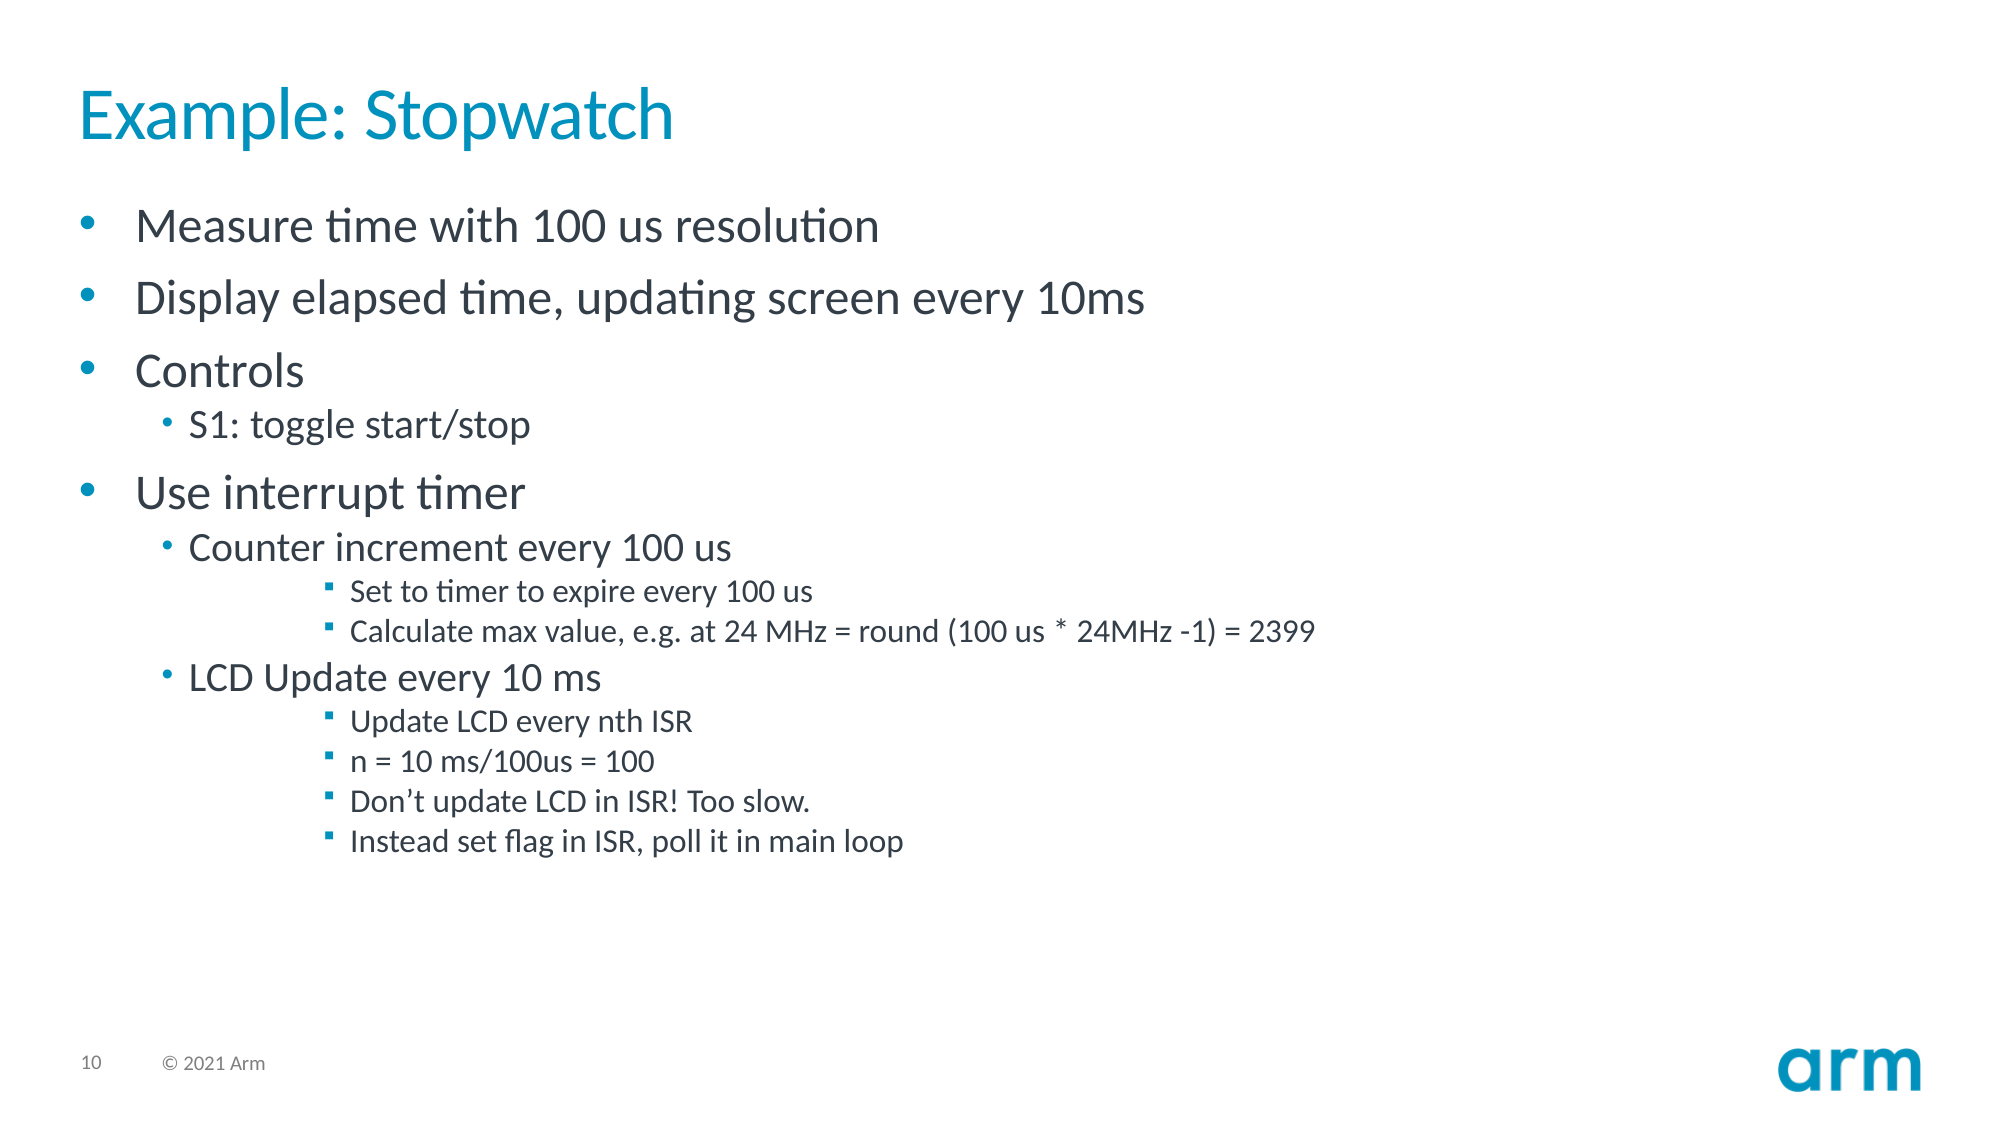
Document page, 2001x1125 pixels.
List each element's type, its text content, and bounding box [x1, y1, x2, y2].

picture [1777, 1047, 1922, 1093]
title Example: Stopwatch [78, 78, 1922, 186]
list Measure time with 100 us resolution Display elapsed time, updating screen every 10ms Controls S1: toggle start/stop Use interrupt timer Counter increment every 100 us Set to timer to expire every 100 us Calculate max value, e.g. at 24 MHz = round (100 us * 24MHz -1) = 2399 LCD Update every 10 ms Update LCD every nth ISR n = 10 ms/100us = 100 Don’t update LCD in ISR! Too slow. Instead set flag in ISR, poll it in main loop [78, 192, 1922, 1004]
